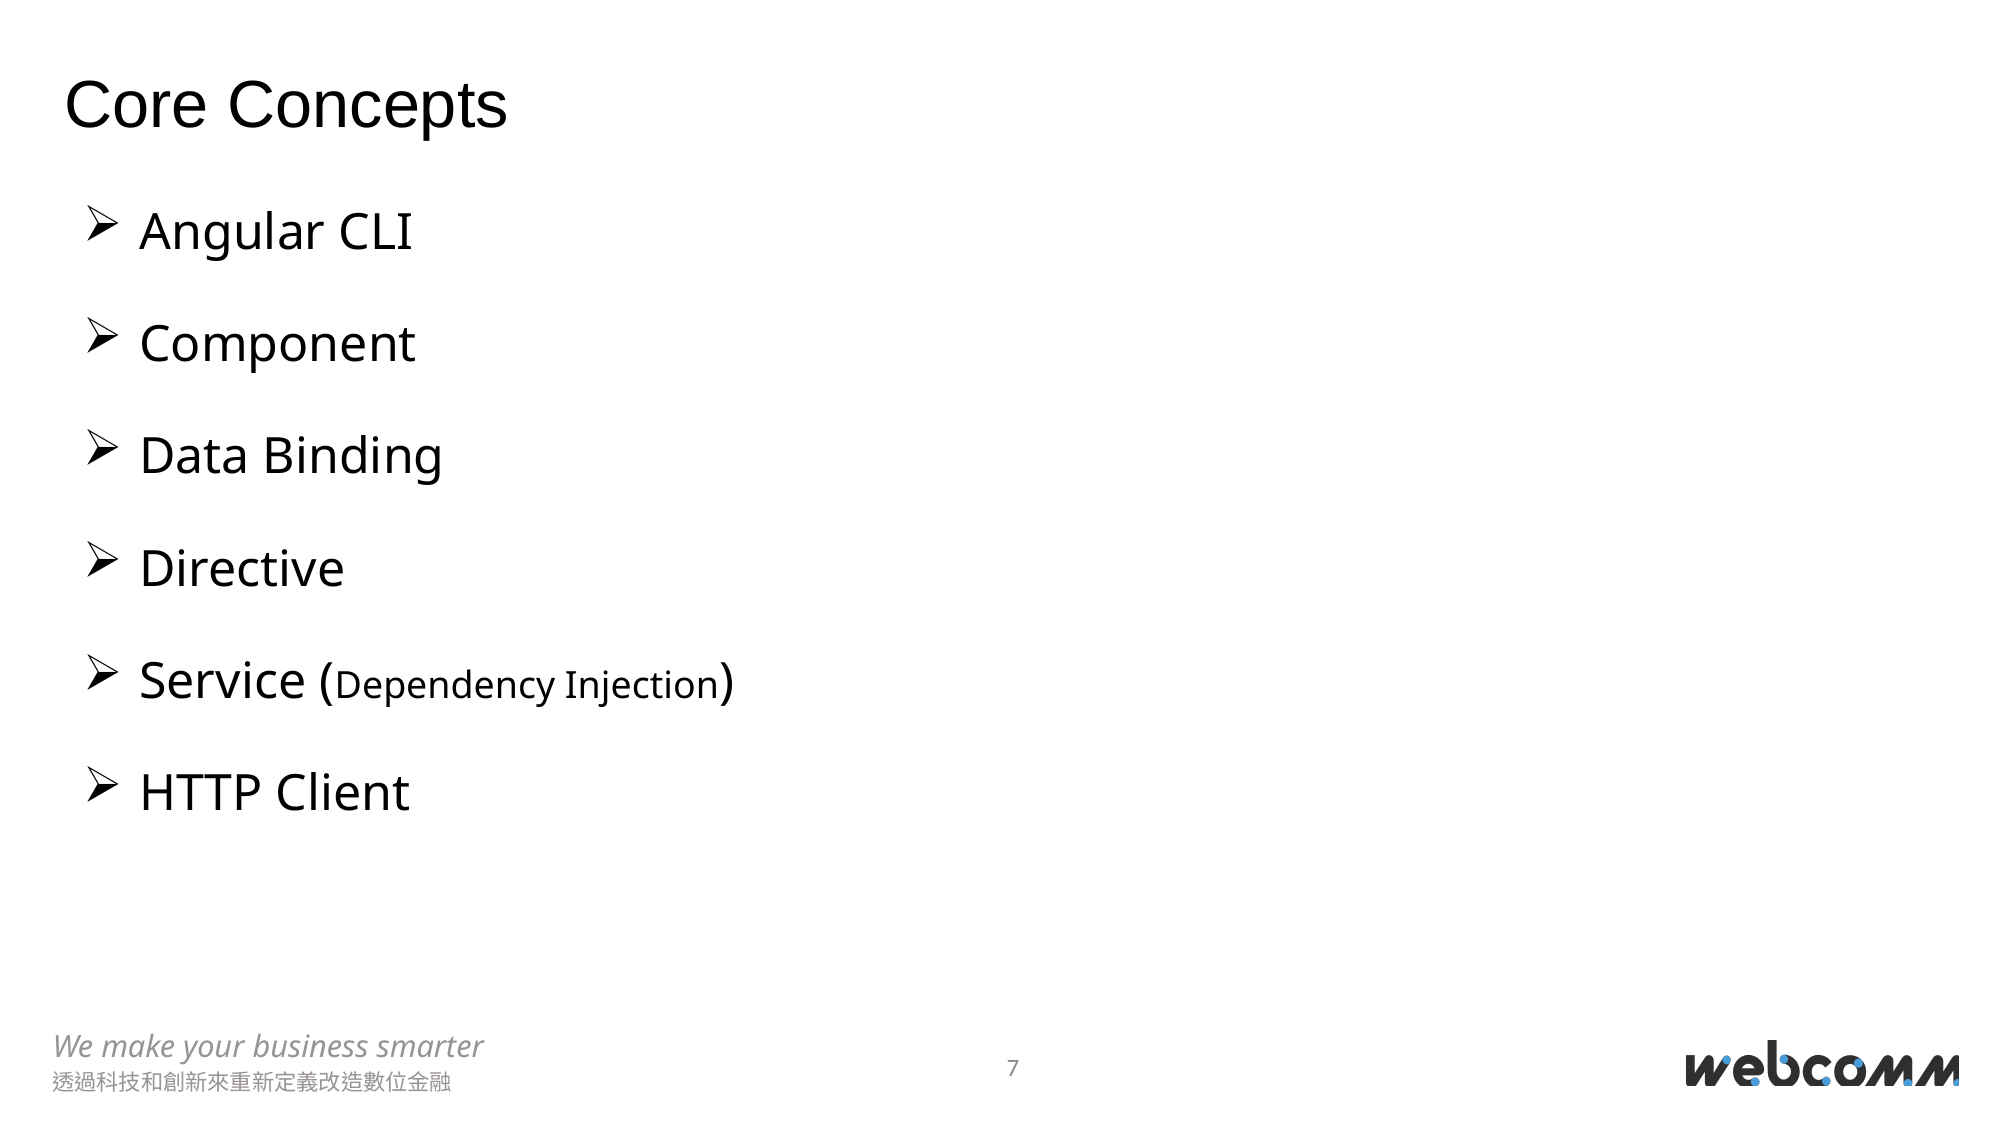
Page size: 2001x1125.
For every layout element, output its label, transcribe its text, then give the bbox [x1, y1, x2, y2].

text_box Core Concepts [49, 50, 1954, 162]
picture [1686, 1040, 1959, 1086]
list Angular CLI Component Data Binding Directive Service (Dependency Injection) HTTP Client [68, 161, 850, 972]
